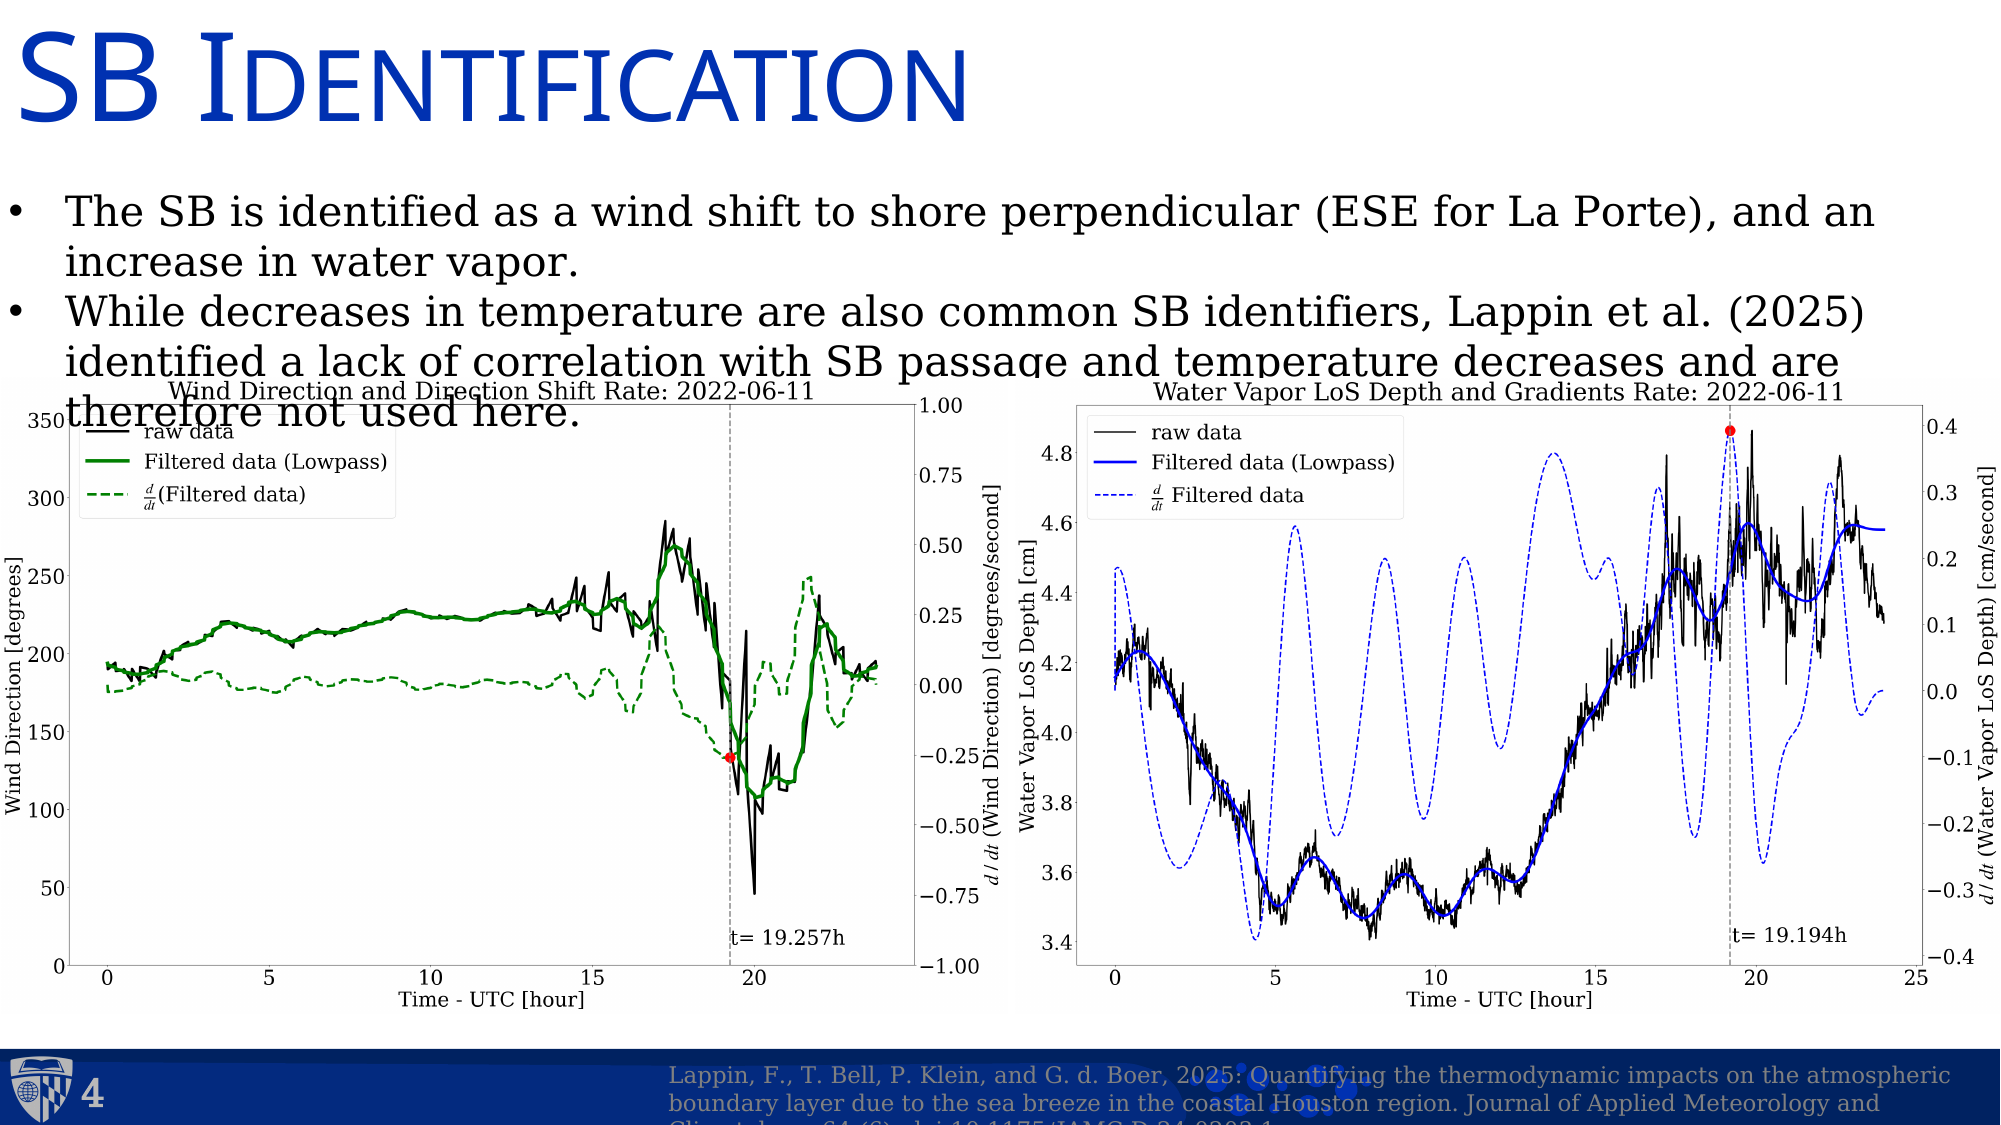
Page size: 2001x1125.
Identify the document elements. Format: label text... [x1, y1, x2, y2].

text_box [0, 830, 2000, 1125]
text_box SB IDENTIFICATION [0, 0, 997, 156]
picture [1014, 377, 2000, 1015]
picture [0, 377, 1008, 830]
text_box The SB is identified as a wind shift to shore perpendicular (ESE for La Porte), and an increase in water vapor. While decreases in temperature are also common SB identifiers, Lappin et al. (2025) identified a lack of correlation with SB passage and temperature decreases and are therefore not used here. [0, 177, 2000, 443]
